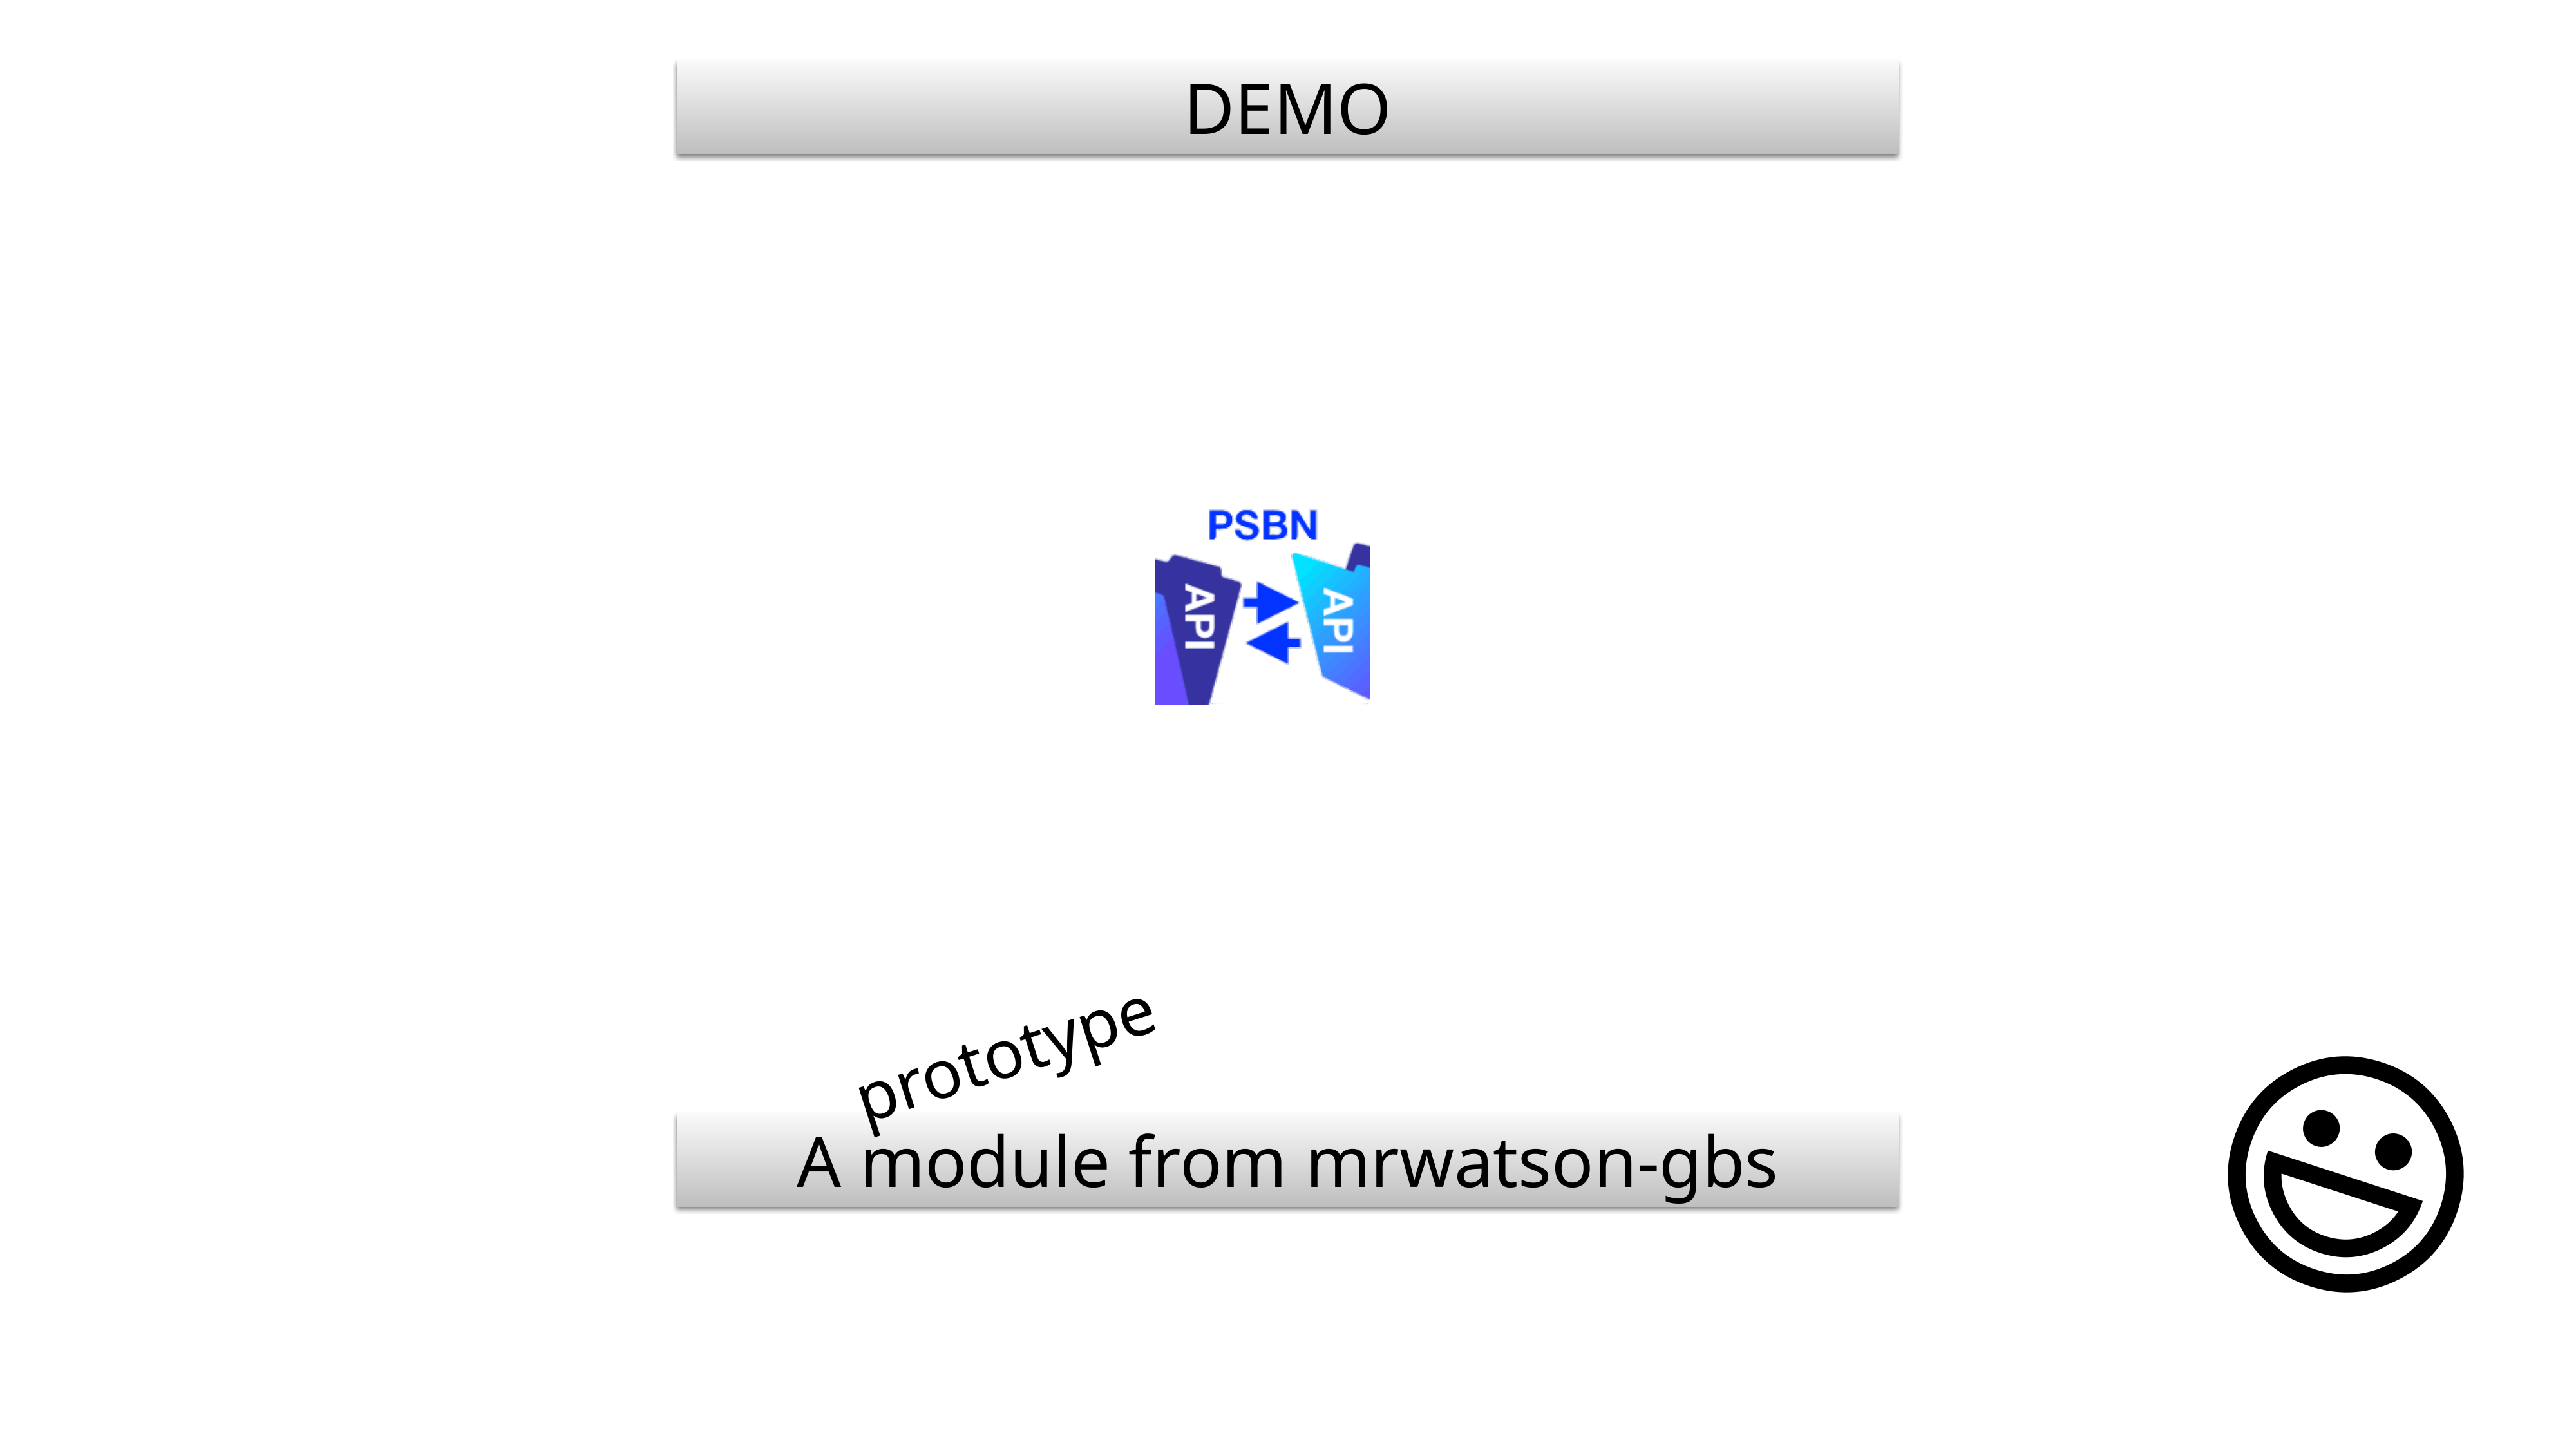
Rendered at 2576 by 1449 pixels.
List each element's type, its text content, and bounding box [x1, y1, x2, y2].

text_box A module from mrwatson-gbs [677, 1112, 1899, 1207]
picture [1155, 490, 1370, 705]
text_box DEMO [677, 59, 1899, 154]
text_box 😃 [2159, 962, 2539, 1369]
text_box prototype [837, 958, 1172, 1144]
